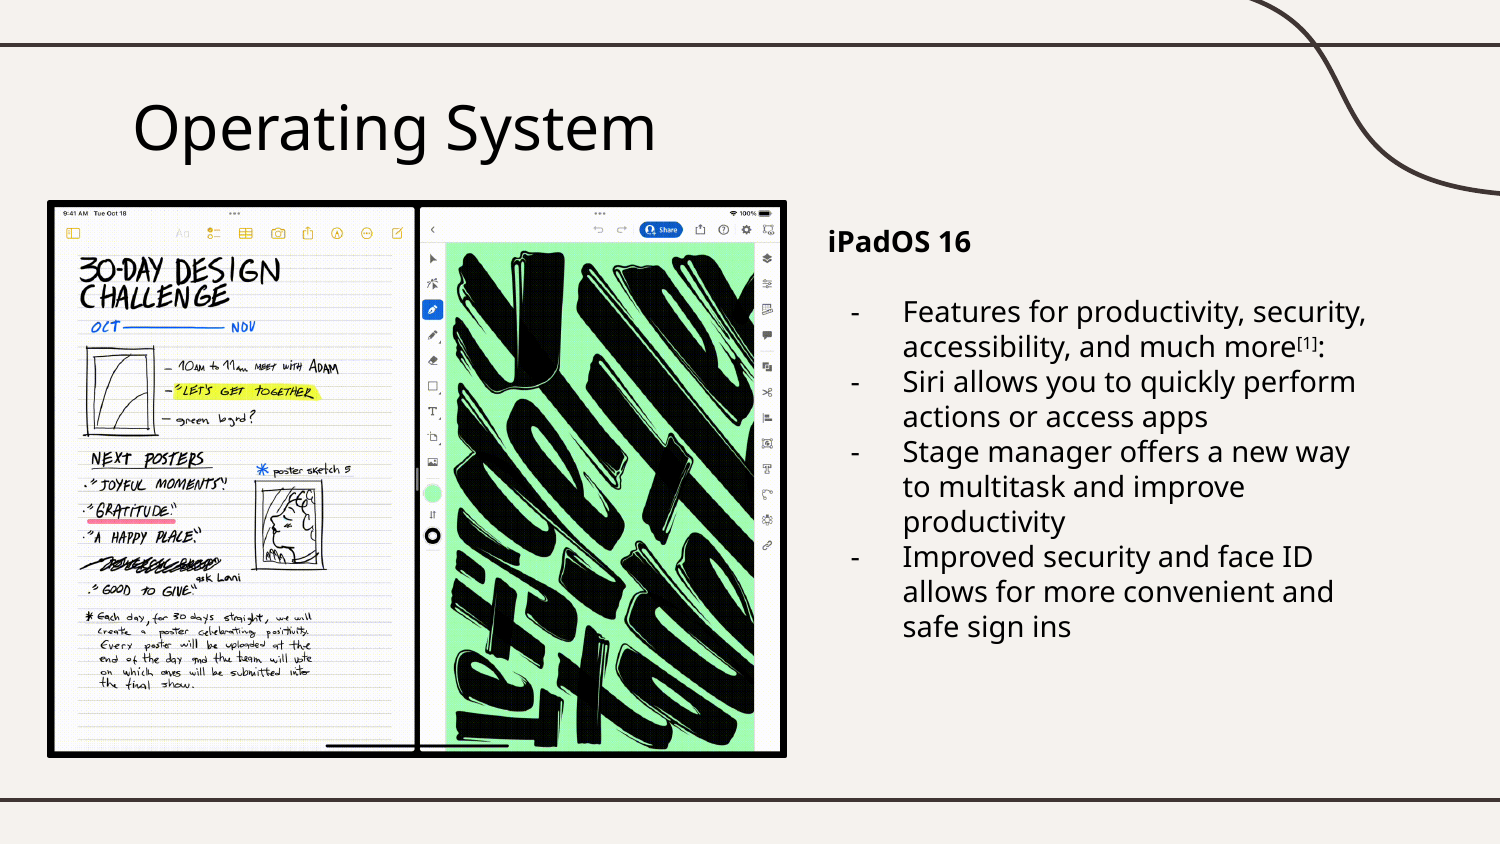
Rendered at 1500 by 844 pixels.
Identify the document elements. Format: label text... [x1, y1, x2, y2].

list iPadOS 16 Features for productivity, security, accessibility, and much more[1]: Siri allows you to quickly perform actions or access apps Stage manager offers a new way to multitask and improve productivity Improved security and face ID allows for more convenient and safe sign ins [812, 208, 1383, 750]
picture [51, 204, 783, 754]
title Operating System [116, 72, 890, 167]
